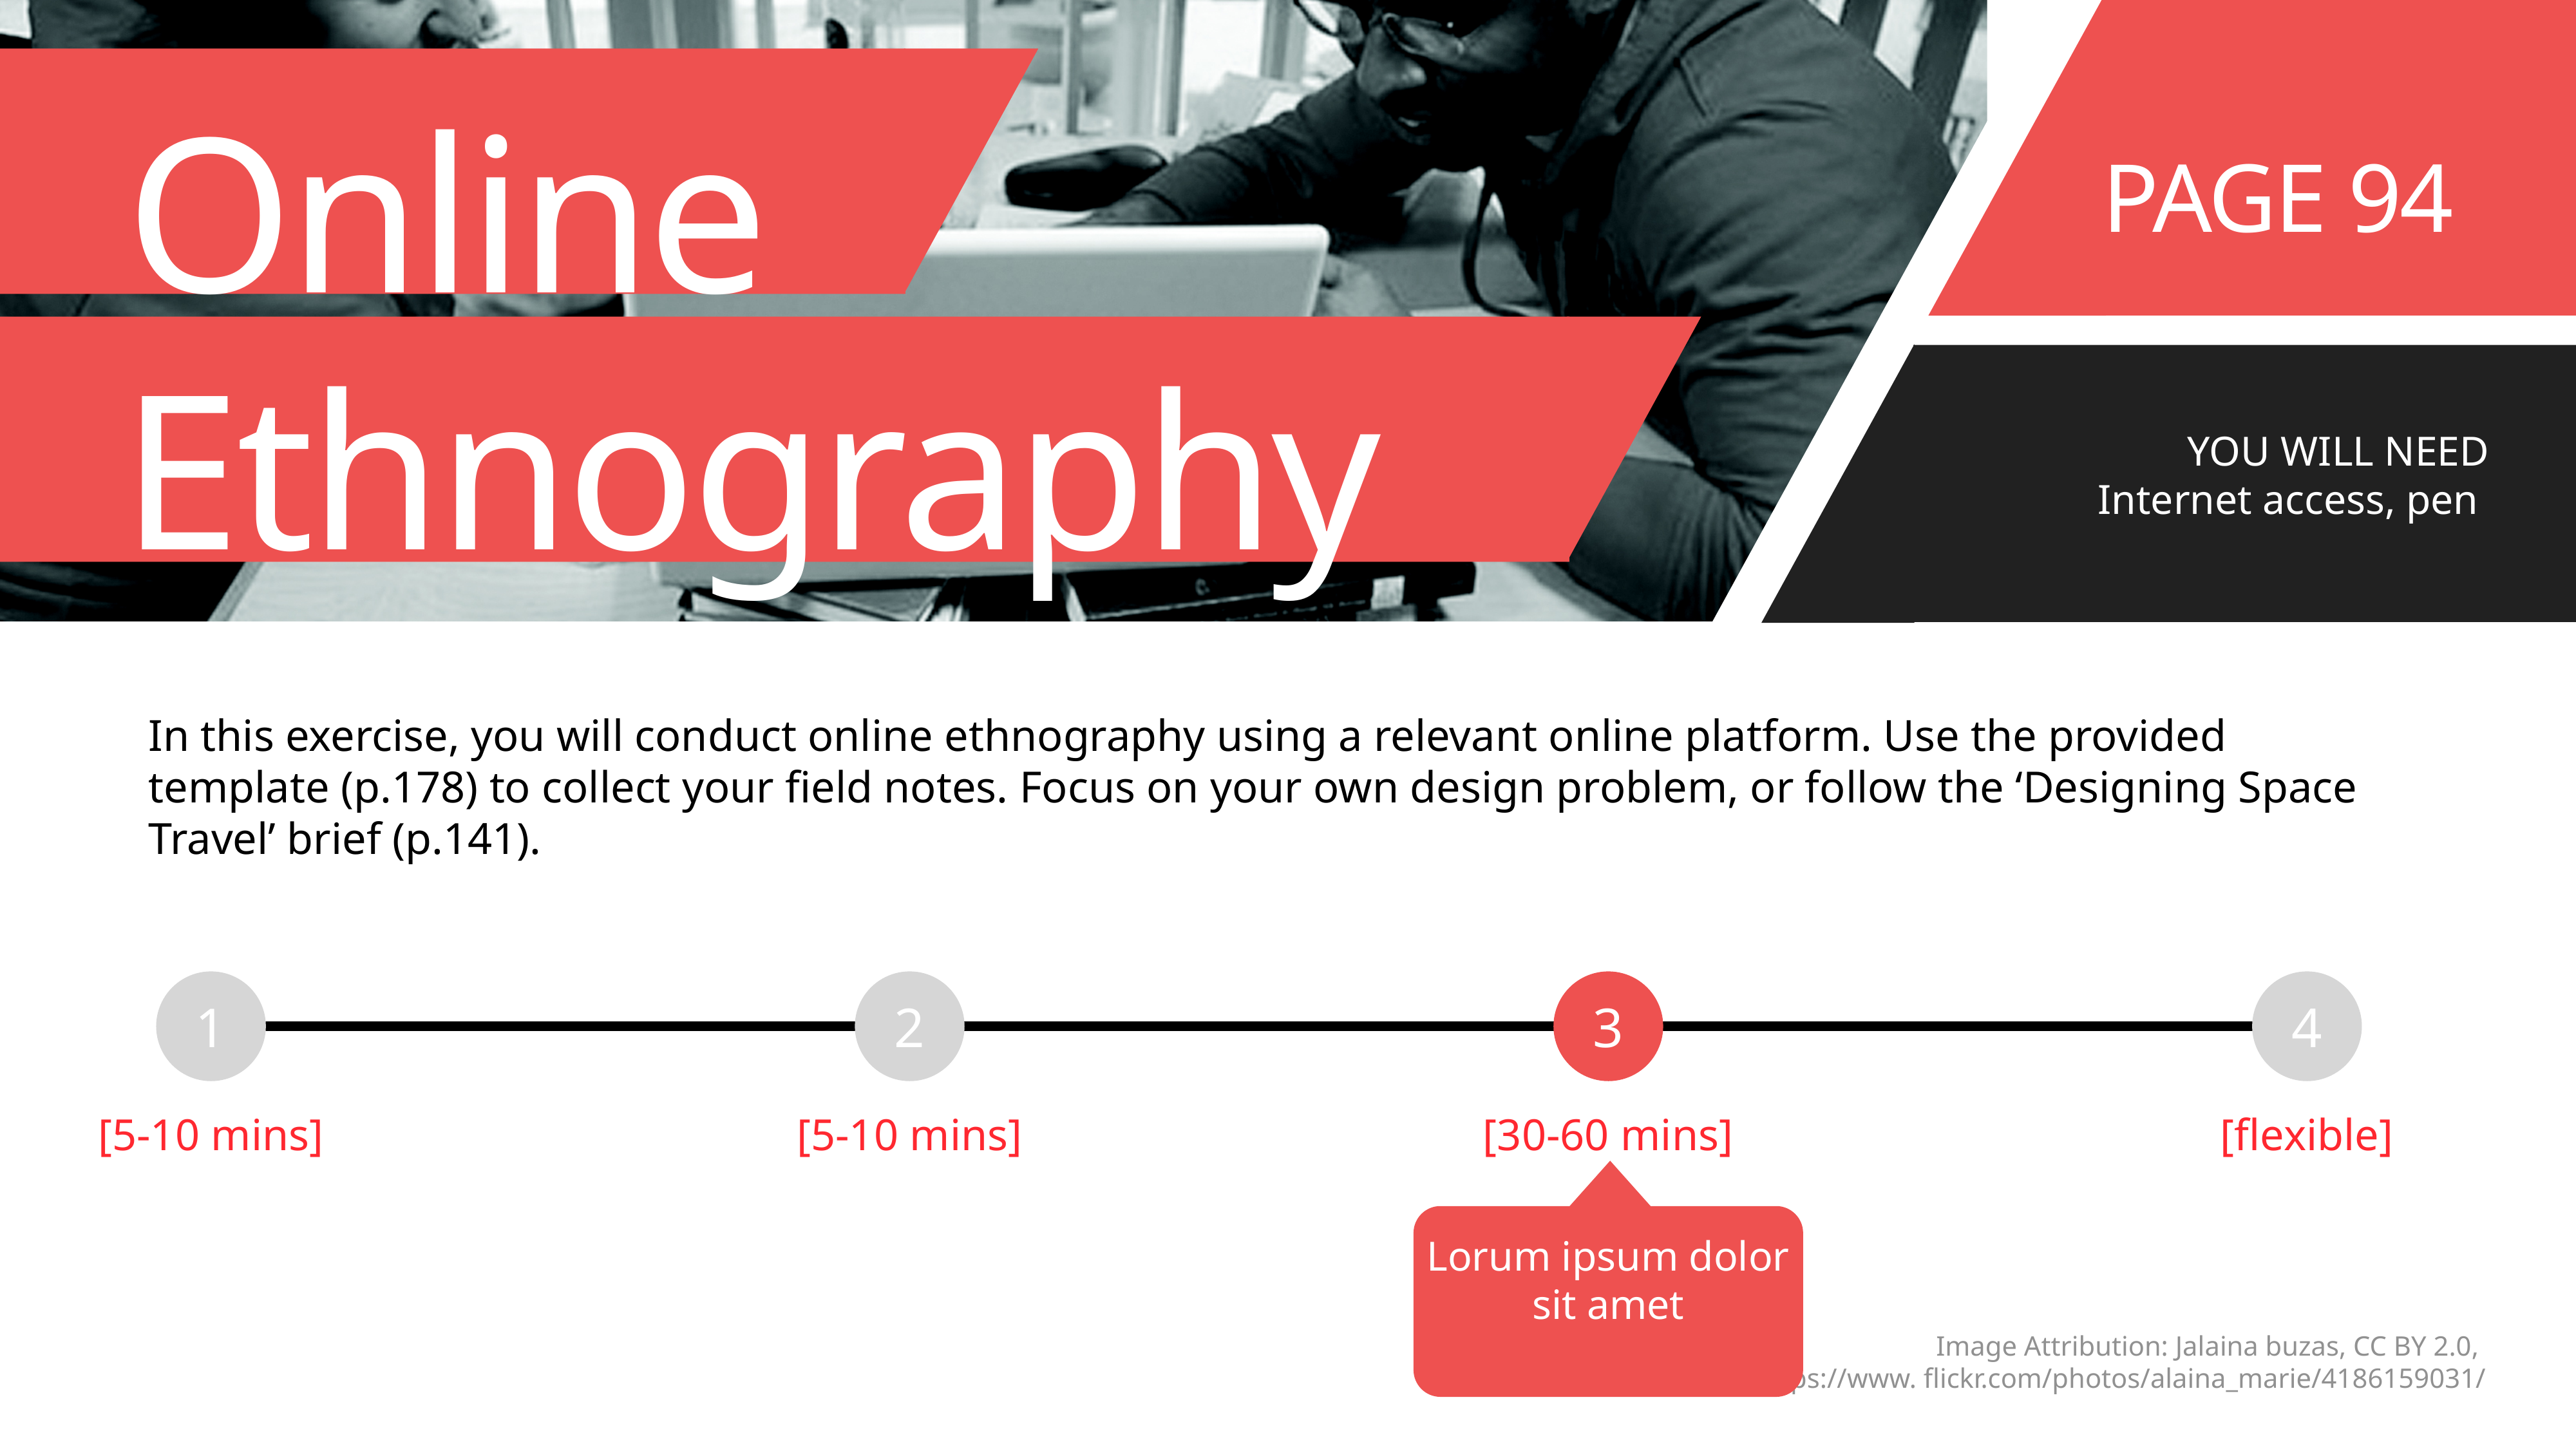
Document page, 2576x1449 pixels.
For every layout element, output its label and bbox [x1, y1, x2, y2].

text_box [0, 0, 2576, 1401]
